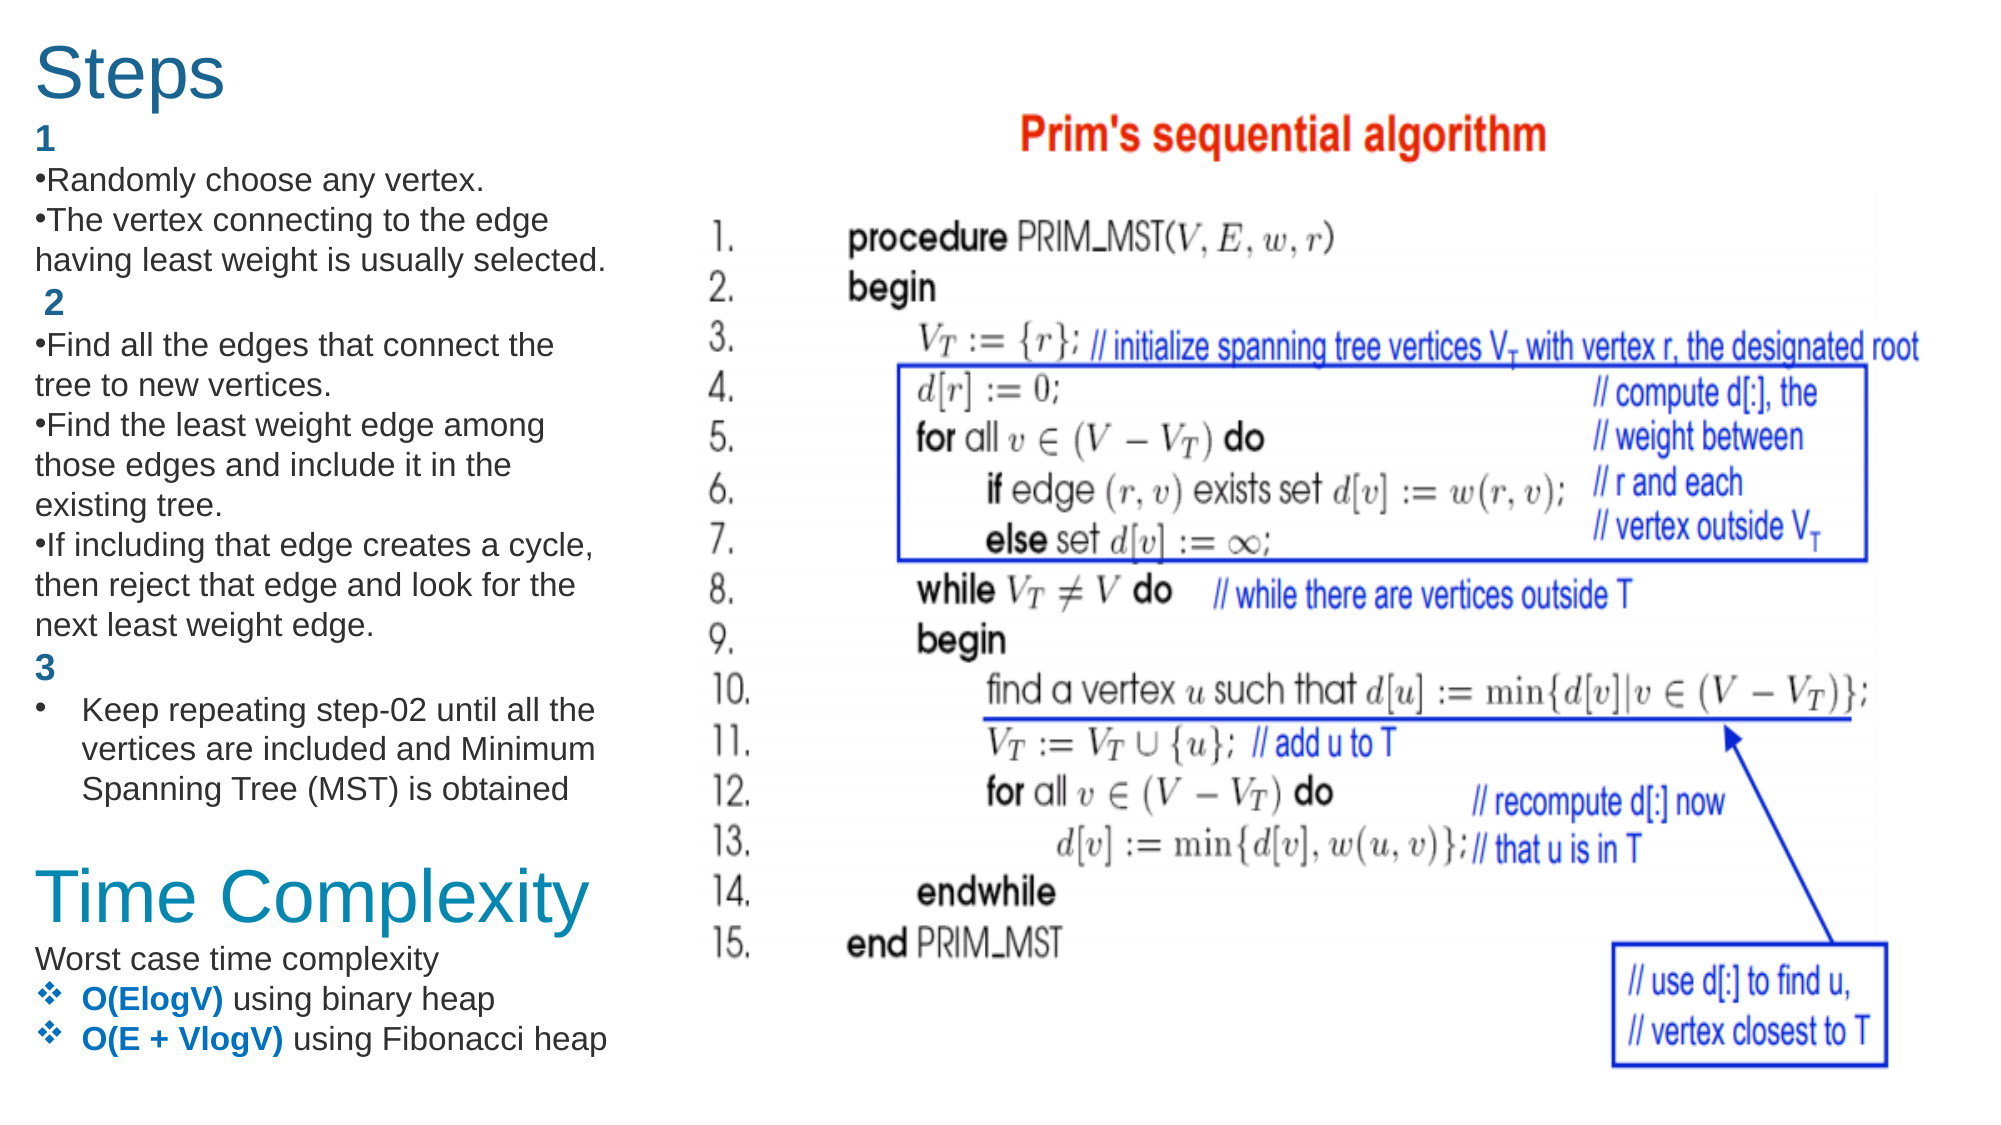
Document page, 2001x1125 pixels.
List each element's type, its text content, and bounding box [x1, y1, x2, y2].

text_box Steps 1 Randomly choose any vertex. The vertex connecting to the edge having least weight is usually selected. 2 Find all the edges that connect the tree to new vertices. Find the least weight edge among those edges and include it in the existing tree. If including that edge creates a cycle, then reject that edge and look for the next least weight edge. 3 Keep repeating step-02 until all the vertices are included and Minimum Spanning Tree (MST) is obtained Time Complexity Worst case time complexity O(ElogV) using binary heap O(E + VlogV) using Fibonacci heap [20, 16, 628, 1065]
picture [664, 89, 1947, 1093]
